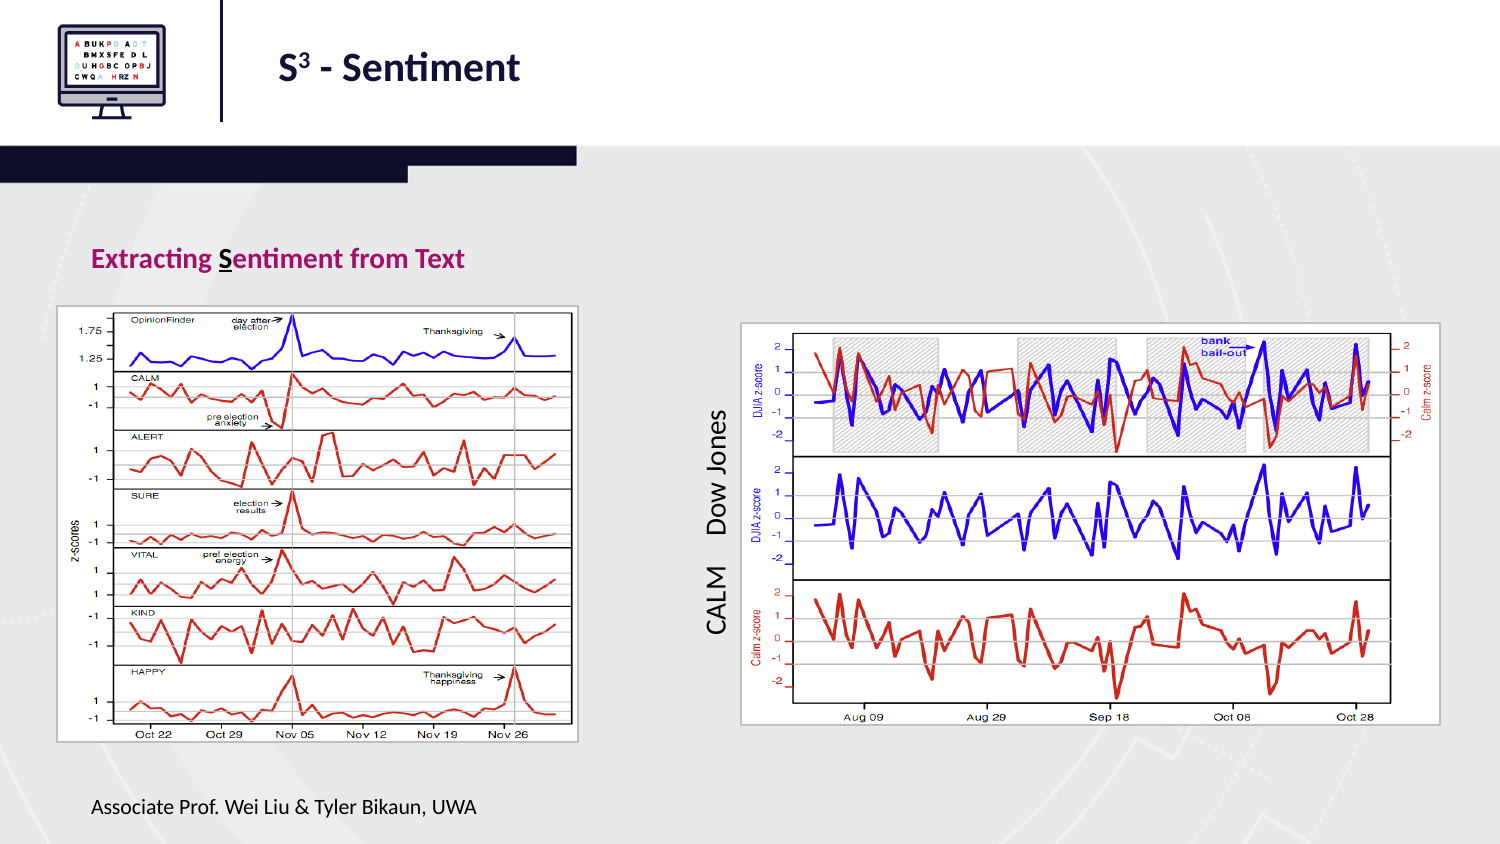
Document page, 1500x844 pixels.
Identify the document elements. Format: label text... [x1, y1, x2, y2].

picture [0, 0, 1500, 844]
list Associate Prof. Wei Liu & Tyler Bikaun, UWA [76, 784, 1217, 821]
text_box Dow Jones [688, 394, 736, 551]
text_box Extracting Sentiment from Text [75, 231, 1217, 268]
text_box CALM [689, 550, 736, 651]
list S3 - Sentiment [263, 32, 1404, 106]
